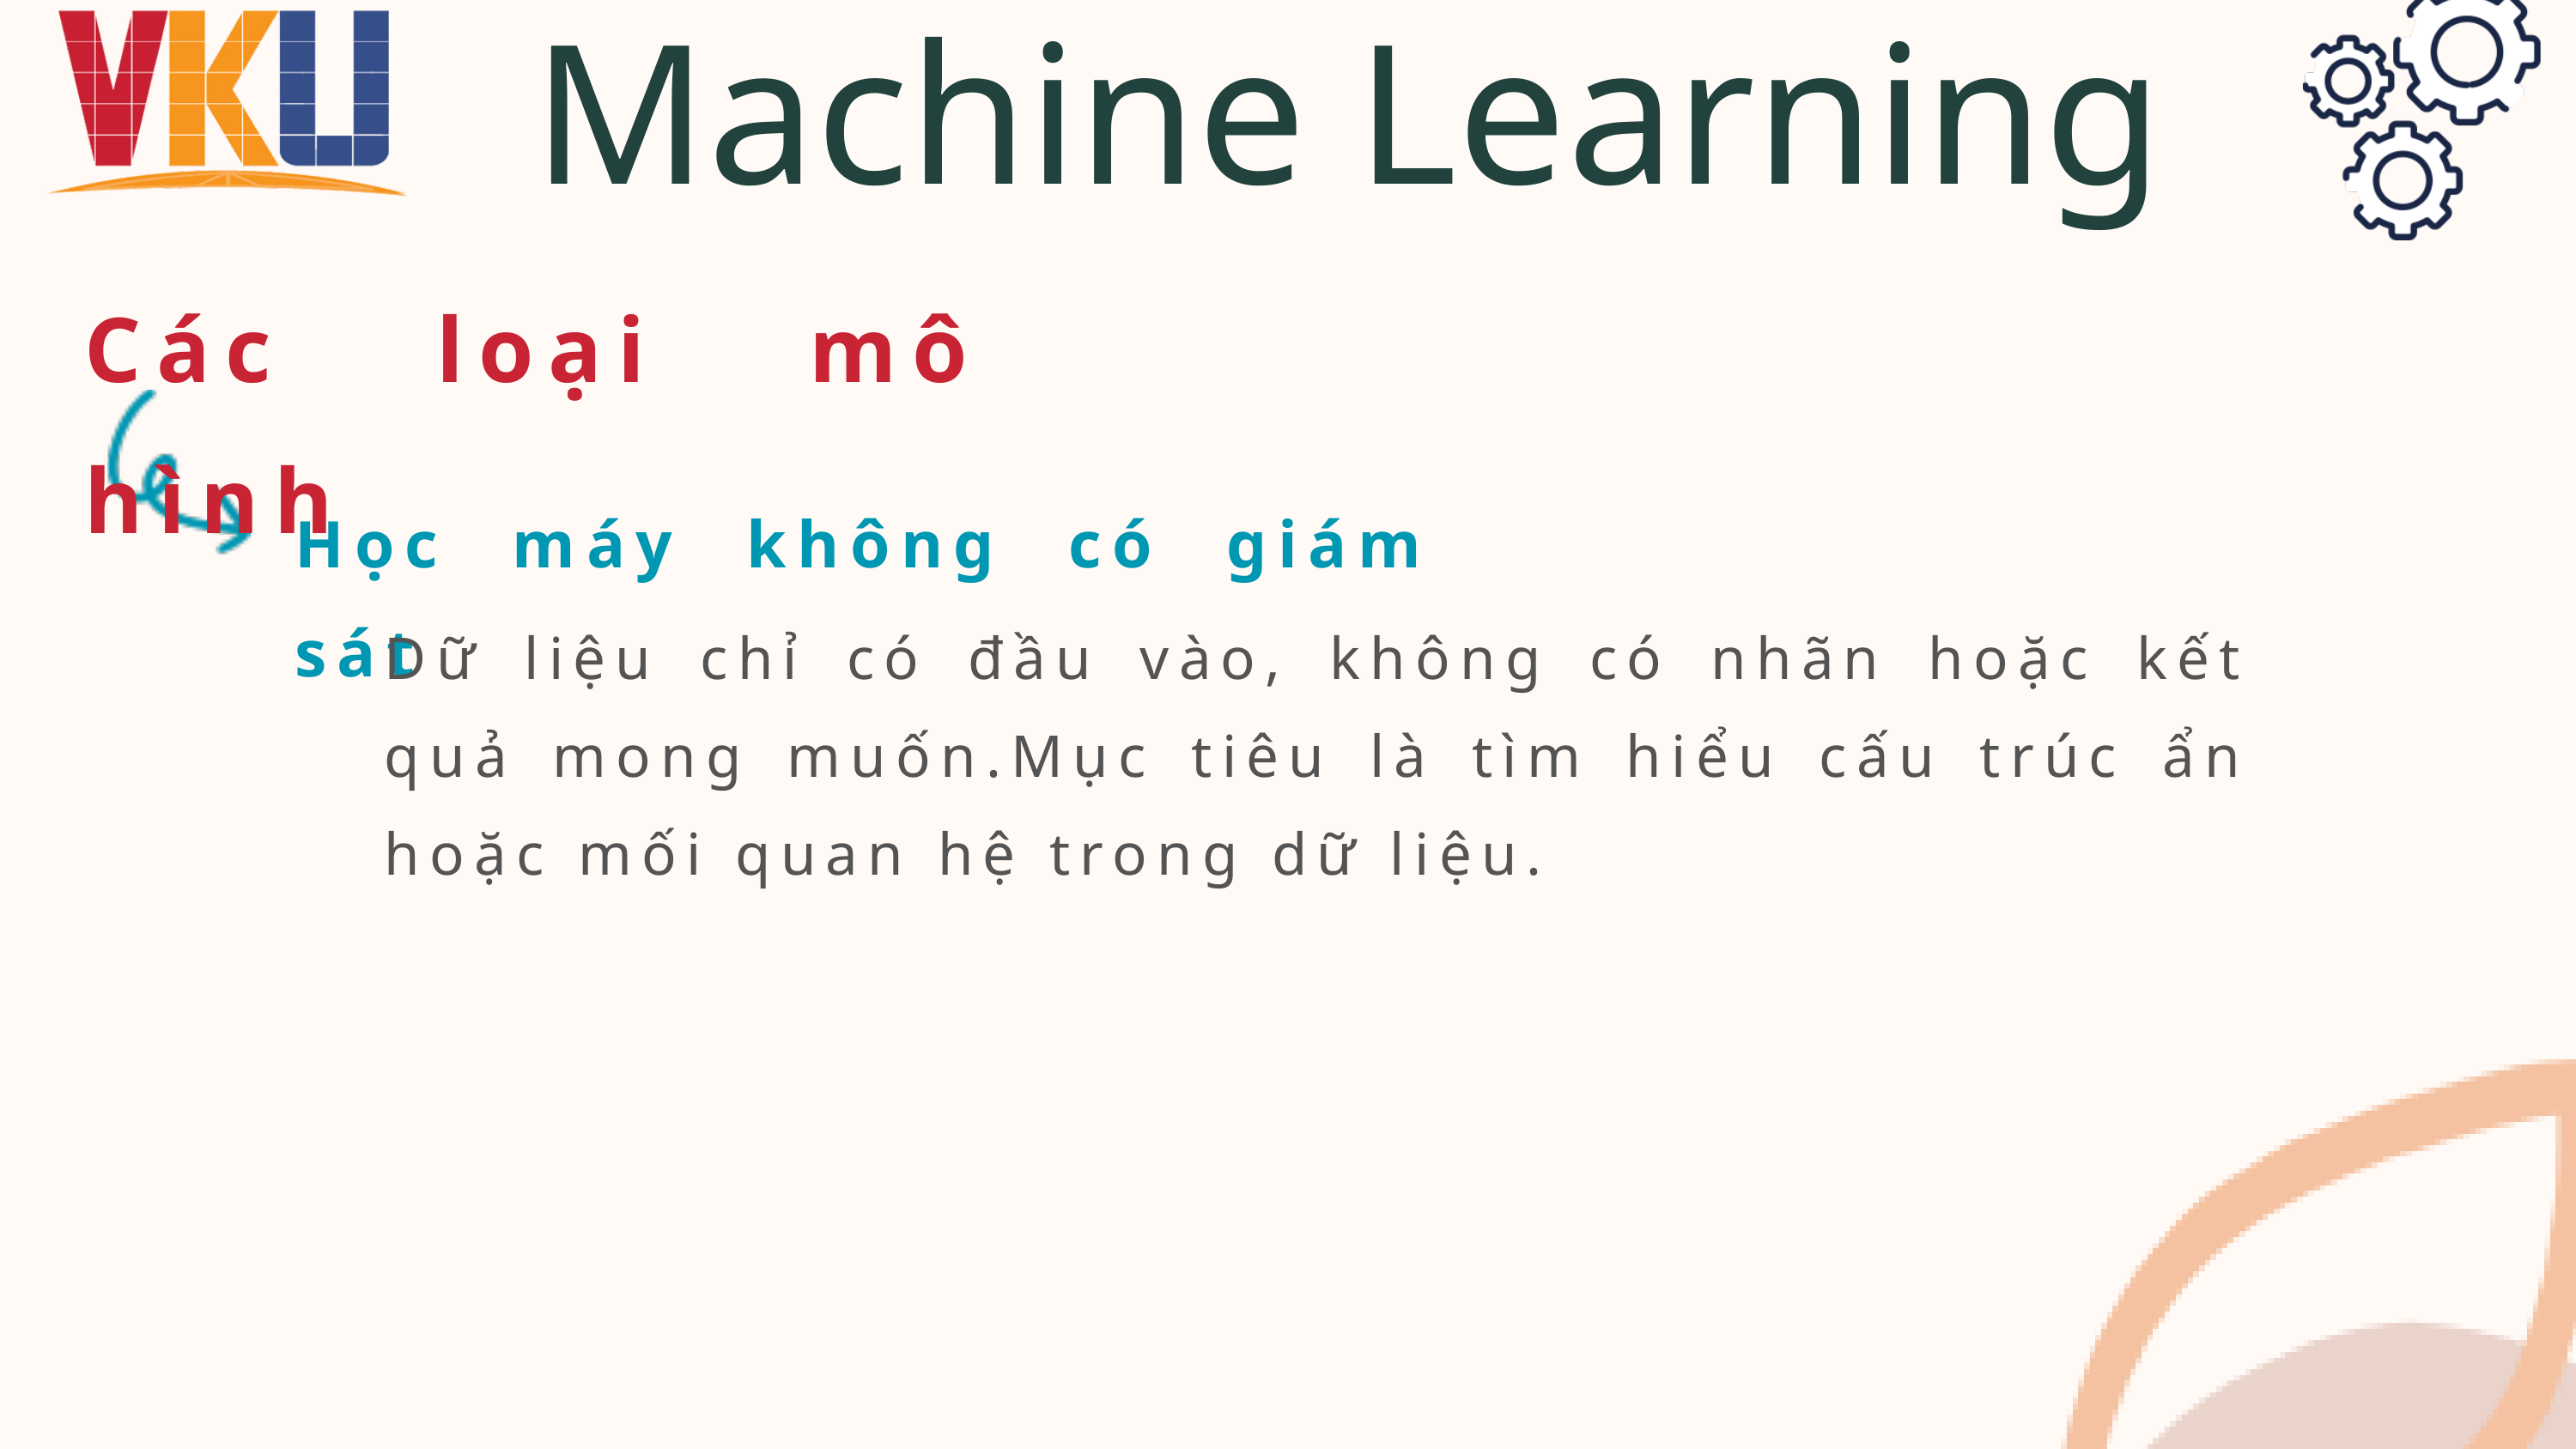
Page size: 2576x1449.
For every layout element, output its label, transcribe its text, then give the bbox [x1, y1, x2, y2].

text_box [2302, 0, 2542, 240]
text_box [2056, 1059, 2576, 1449]
text_box [37, 2, 407, 198]
text_box Các loại mô hình [84, 249, 983, 552]
text_box Học máy không có giám sát [295, 471, 1433, 690]
text_box Machine Learning [343, 60, 2352, 223]
text_box Dữ liệu chỉ có đầu vào, không có nhãn hoặc kết quả mong muốn.Mục tiêu là tìm hiểu cấu trúc ẩn hoặc mối quan hệ trong dữ liệu. [384, 593, 2254, 1040]
text_box [106, 552, 252, 558]
